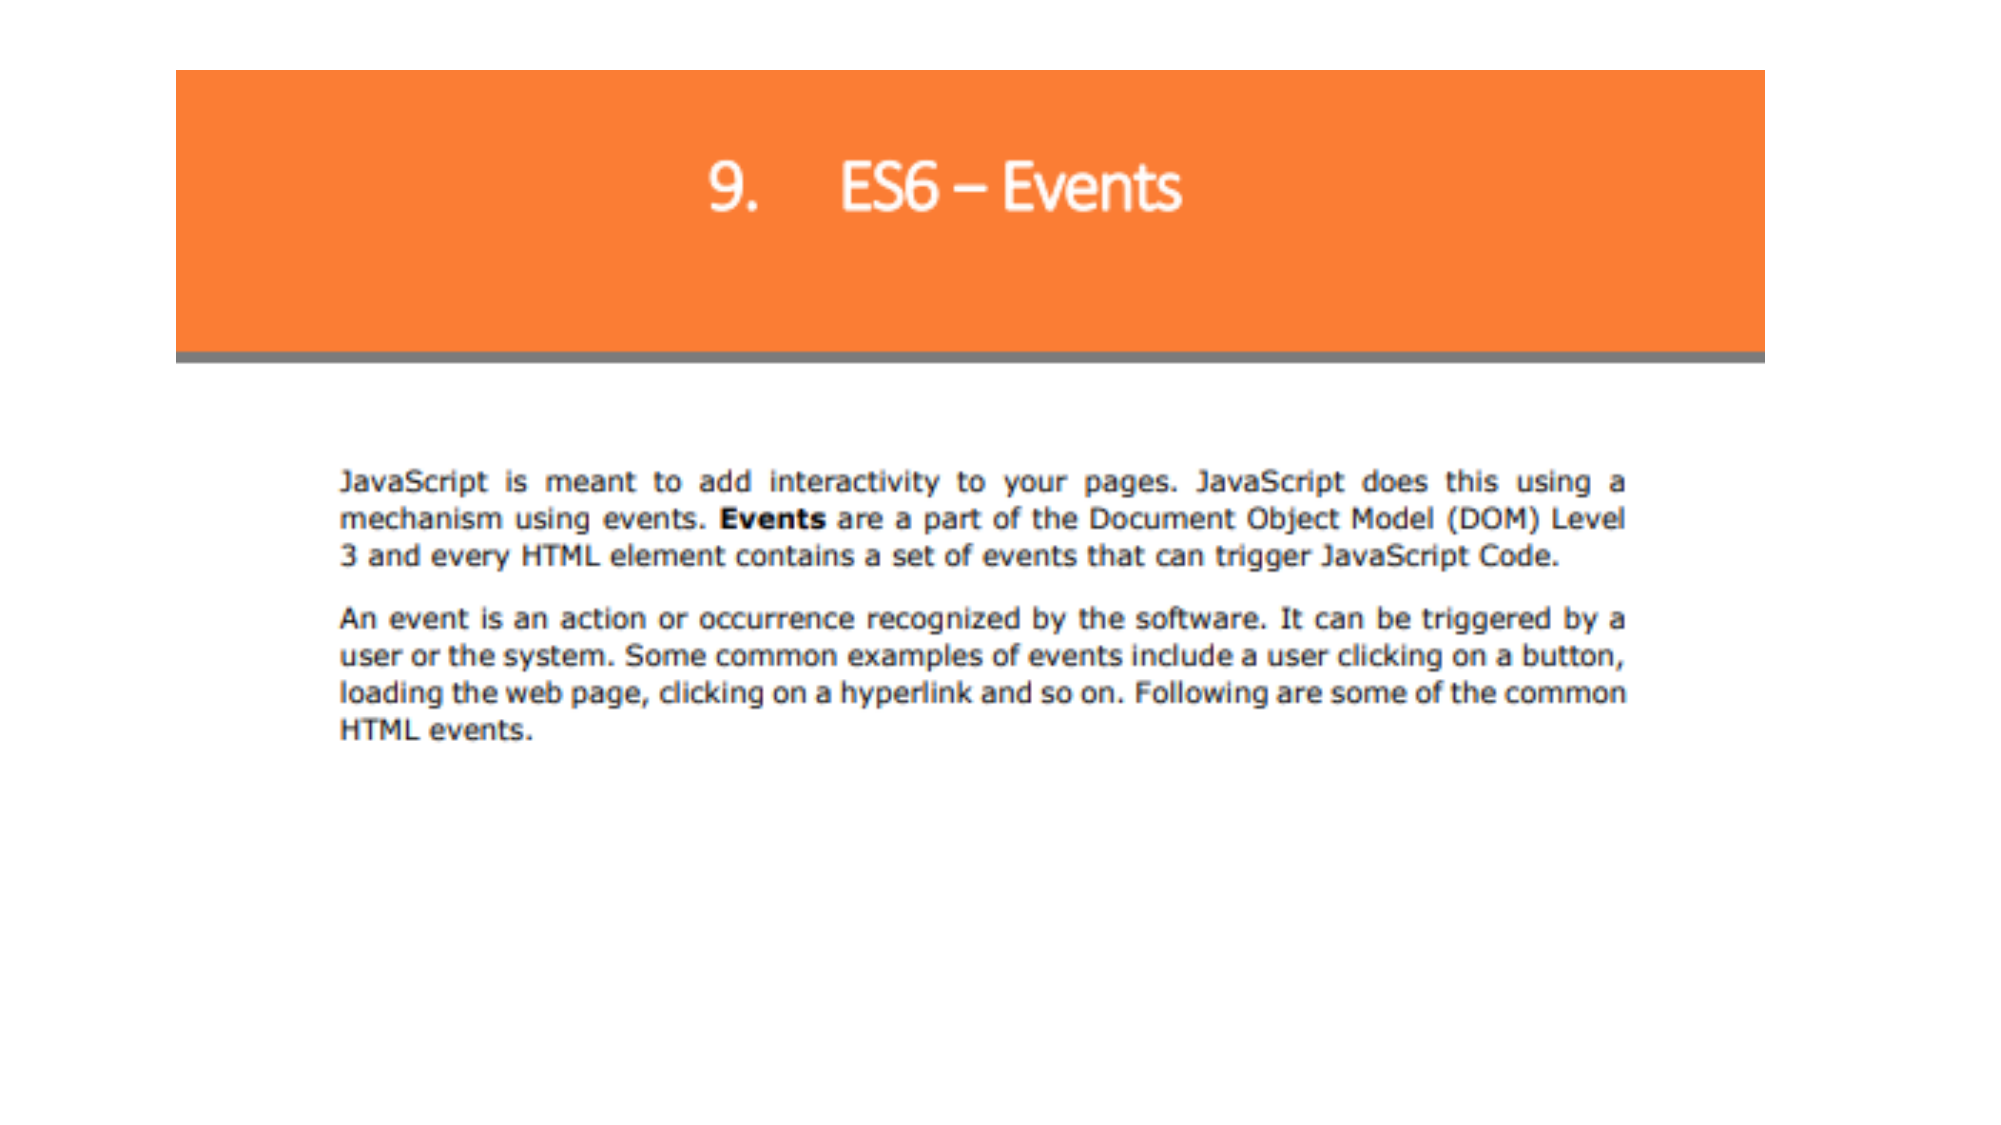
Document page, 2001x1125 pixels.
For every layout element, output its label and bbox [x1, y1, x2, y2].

picture [176, 70, 1765, 778]
